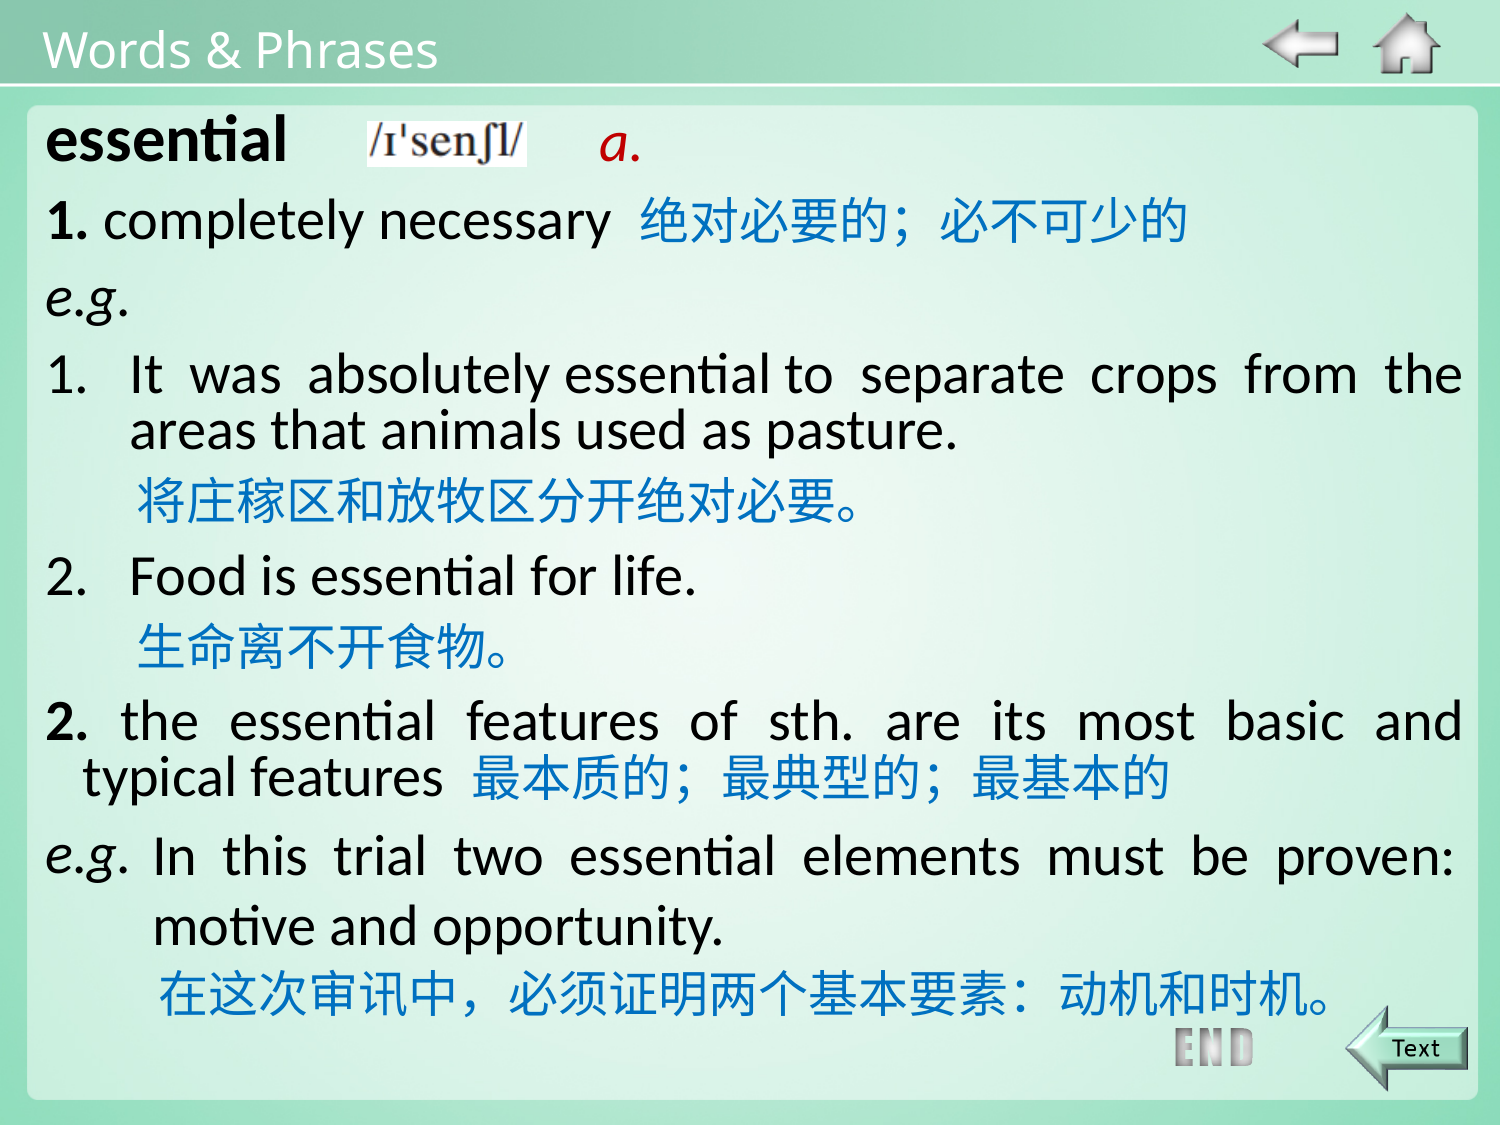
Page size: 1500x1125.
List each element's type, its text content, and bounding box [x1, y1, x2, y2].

picture [0, 0, 1500, 1125]
text_box Words & Phrases [27, 11, 582, 87]
text_box In this trial two essential elements must be proven: motive and opportunity. [137, 809, 1472, 965]
list essential a. 1. completely necessary 绝对必要的；必不可少的 e.g. It was absolutely essential to separate crops from the areas that animals used as pasture. 将庄稼区和放牧区分开绝对必要。 Food is essential for life. 生命离不开食物。 2. the essential features of sth. are its most basic and typical features 最本质的；最典型的；最基本的 e.g. 在这次审讯中，必须证明两个基本要素：动机和时机。 [29, 102, 1480, 1099]
